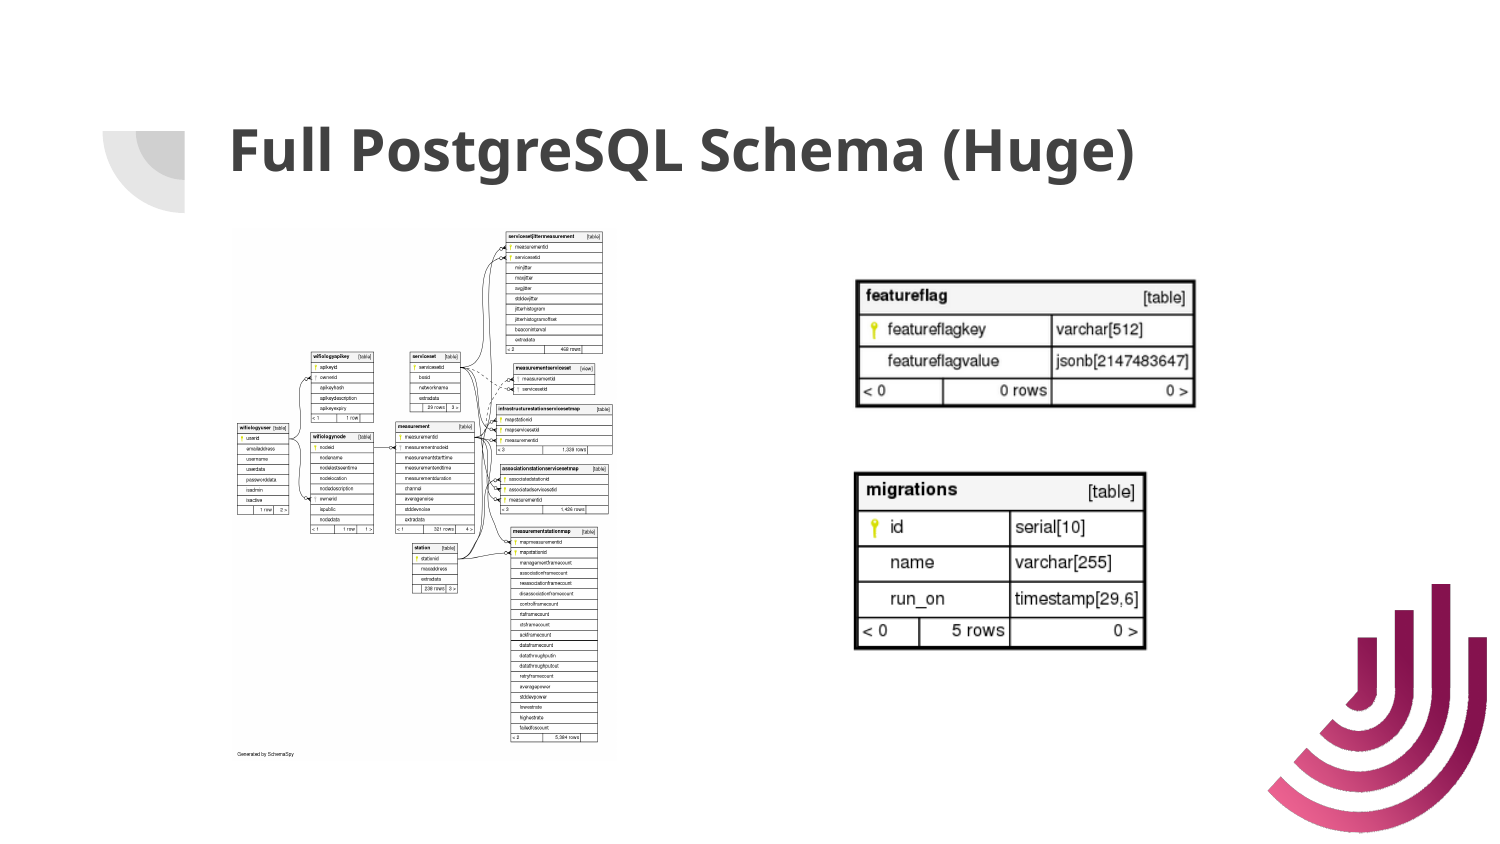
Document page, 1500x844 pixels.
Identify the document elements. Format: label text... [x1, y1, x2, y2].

picture [232, 228, 617, 761]
picture [836, 447, 1168, 674]
picture [836, 261, 1214, 437]
picture [1231, 575, 1500, 844]
title Full PostgreSQL Schema (Huge) [213, 98, 1368, 263]
